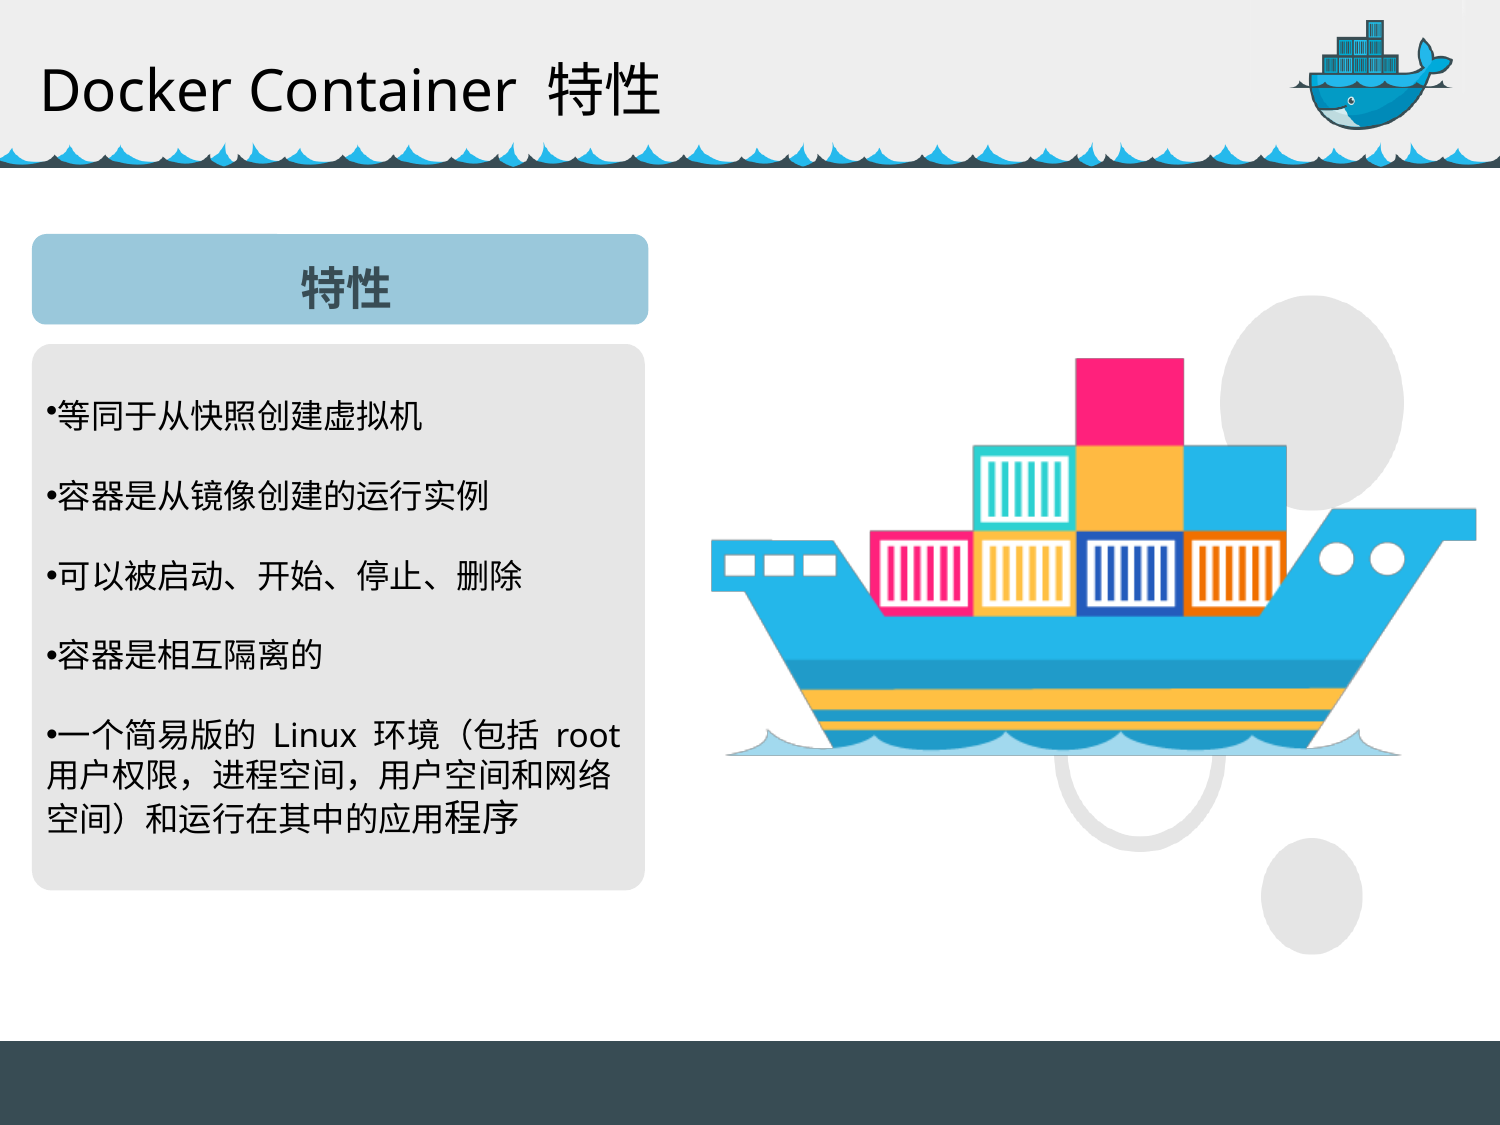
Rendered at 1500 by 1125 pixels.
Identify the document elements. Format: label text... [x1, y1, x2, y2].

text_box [31, 233, 656, 891]
text_box Docker Container 特性 [31, 45, 1078, 130]
picture [0, 0, 1500, 1125]
